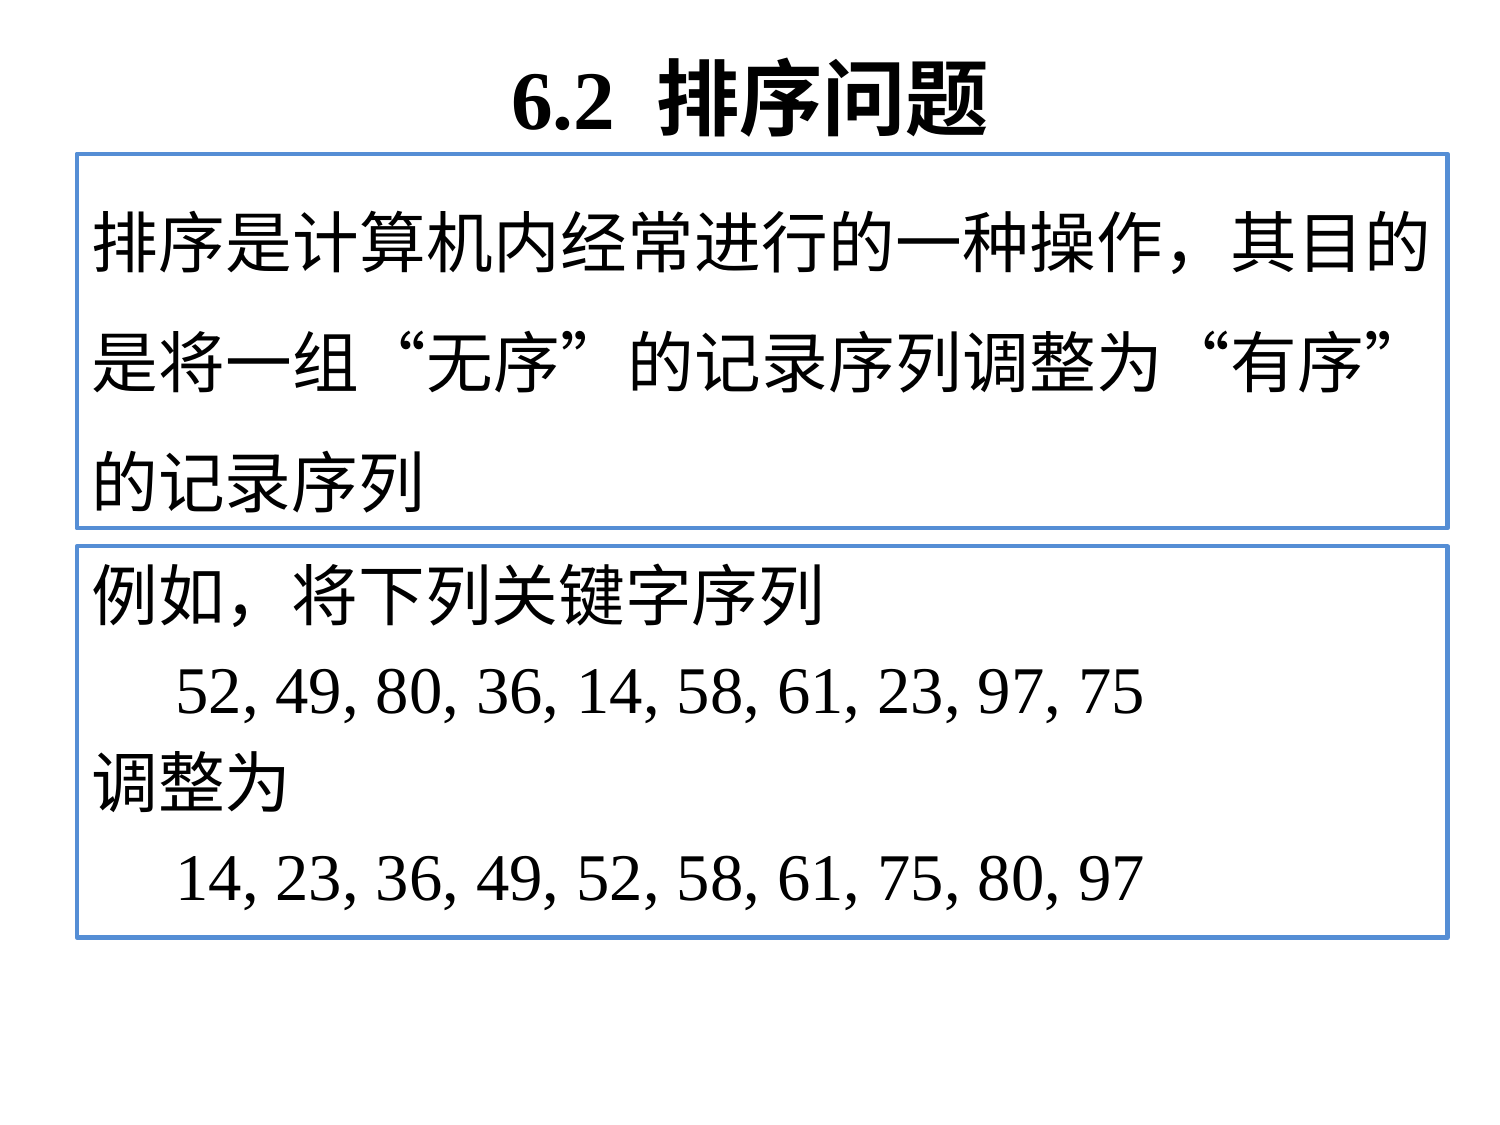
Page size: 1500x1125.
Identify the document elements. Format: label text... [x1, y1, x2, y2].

text_box 例如，将下列关键字序列 52, 49, 80, 36, 14, 58, 61, 23, 97, 75 调整为 14, 23, 36, 49, 52, 58, 61, 75, 80, 97 [76, 546, 1448, 938]
text_box 排序是计算机内经常进行的一种操作，其目的是将一组“无序”的记录序列调整为“有序”的记录序列 [76, 153, 1448, 529]
text_box 6.2 排序问题 [5, 38, 1495, 143]
